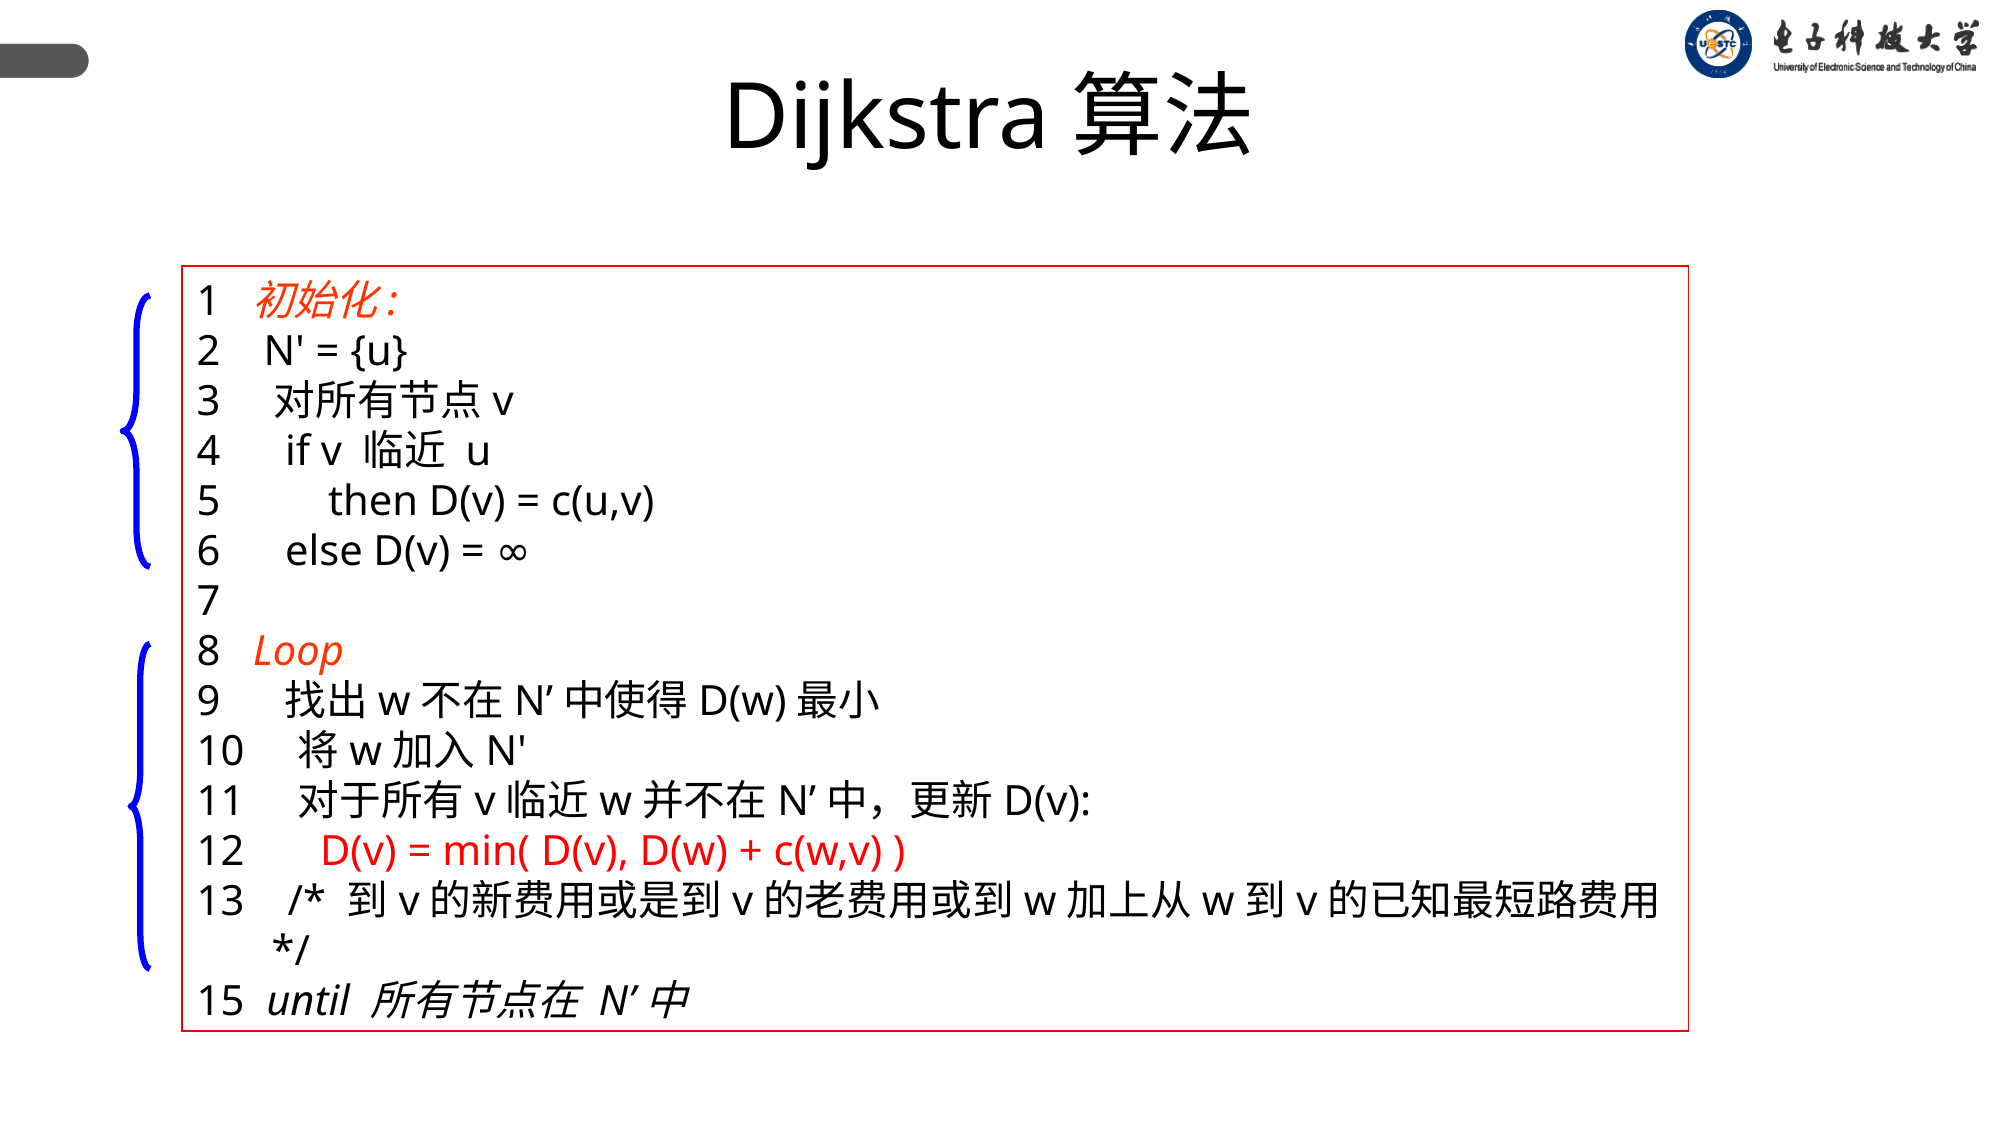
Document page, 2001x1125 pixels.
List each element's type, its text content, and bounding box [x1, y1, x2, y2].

text_box [122, 295, 151, 567]
text_box [130, 643, 151, 969]
title Dijkstra算法 [0, 62, 1978, 225]
picture [1685, 10, 1979, 78]
text_box 1 初始化: 2 N' = {u} 3 对所有节点v 4 if v 临近 u 5 then D(v) = c(u,v) 6 else D(v) = ∞ 7 8 Loop 9 找出w不在N’中使得D(w)最小 10 将w加入N' 11 对于所有v临近w并不在N’中，更新D(v): 12 D(v) = min( D(v), D(w) + c(w,v) ) 13 /* 到v的新费用或是到v的老费用或到w加上从w到v的已知最短路费用*/ 15 until 所有节点在 N’中 [181, 266, 1689, 1032]
